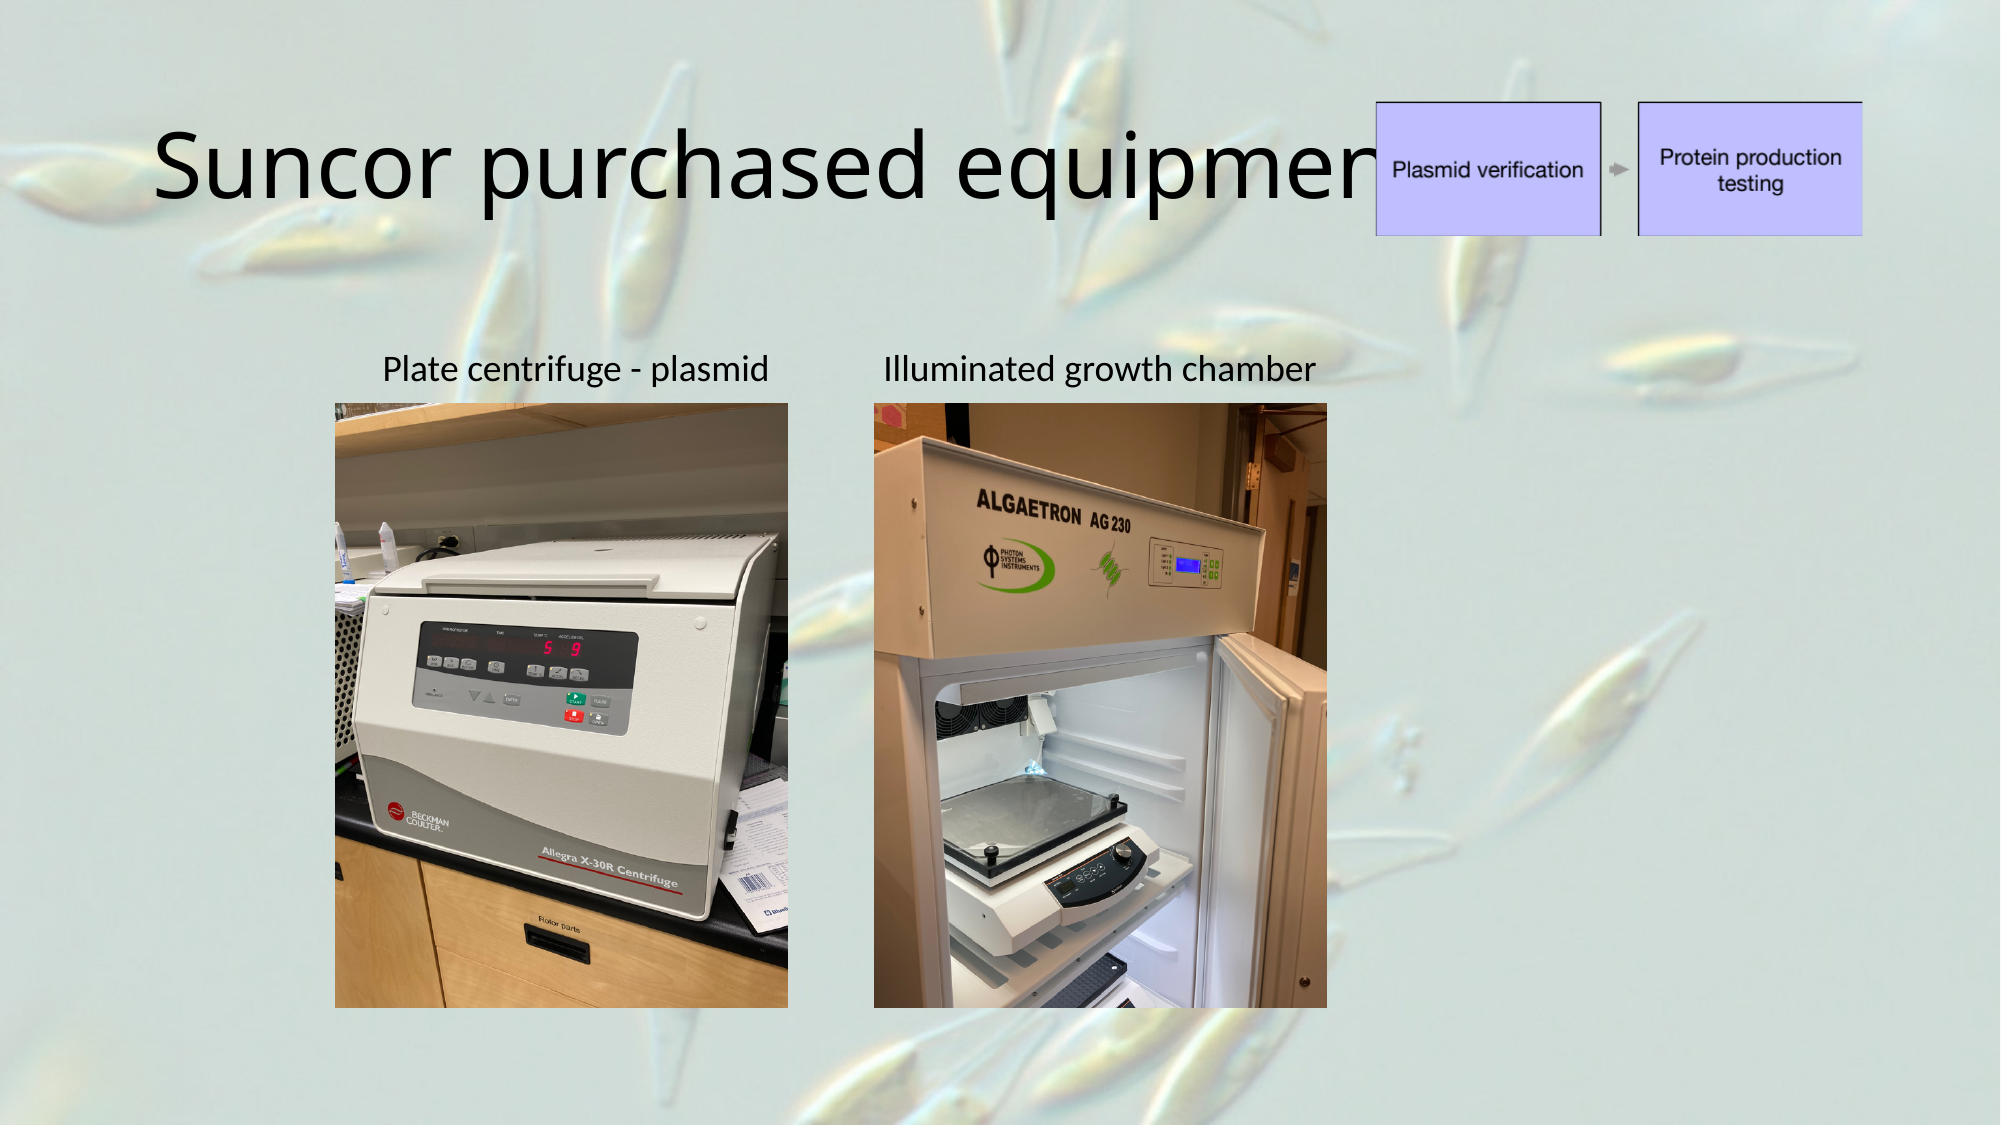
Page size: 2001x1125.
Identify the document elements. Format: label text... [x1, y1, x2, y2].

title Suncor purchased equipment [137, 59, 1863, 278]
picture [0, 0, 2001, 1125]
text_box Illuminated growth chamber [868, 336, 1333, 397]
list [874, 403, 1327, 1008]
text_box Plate centrifuge - plasmid [367, 336, 785, 397]
